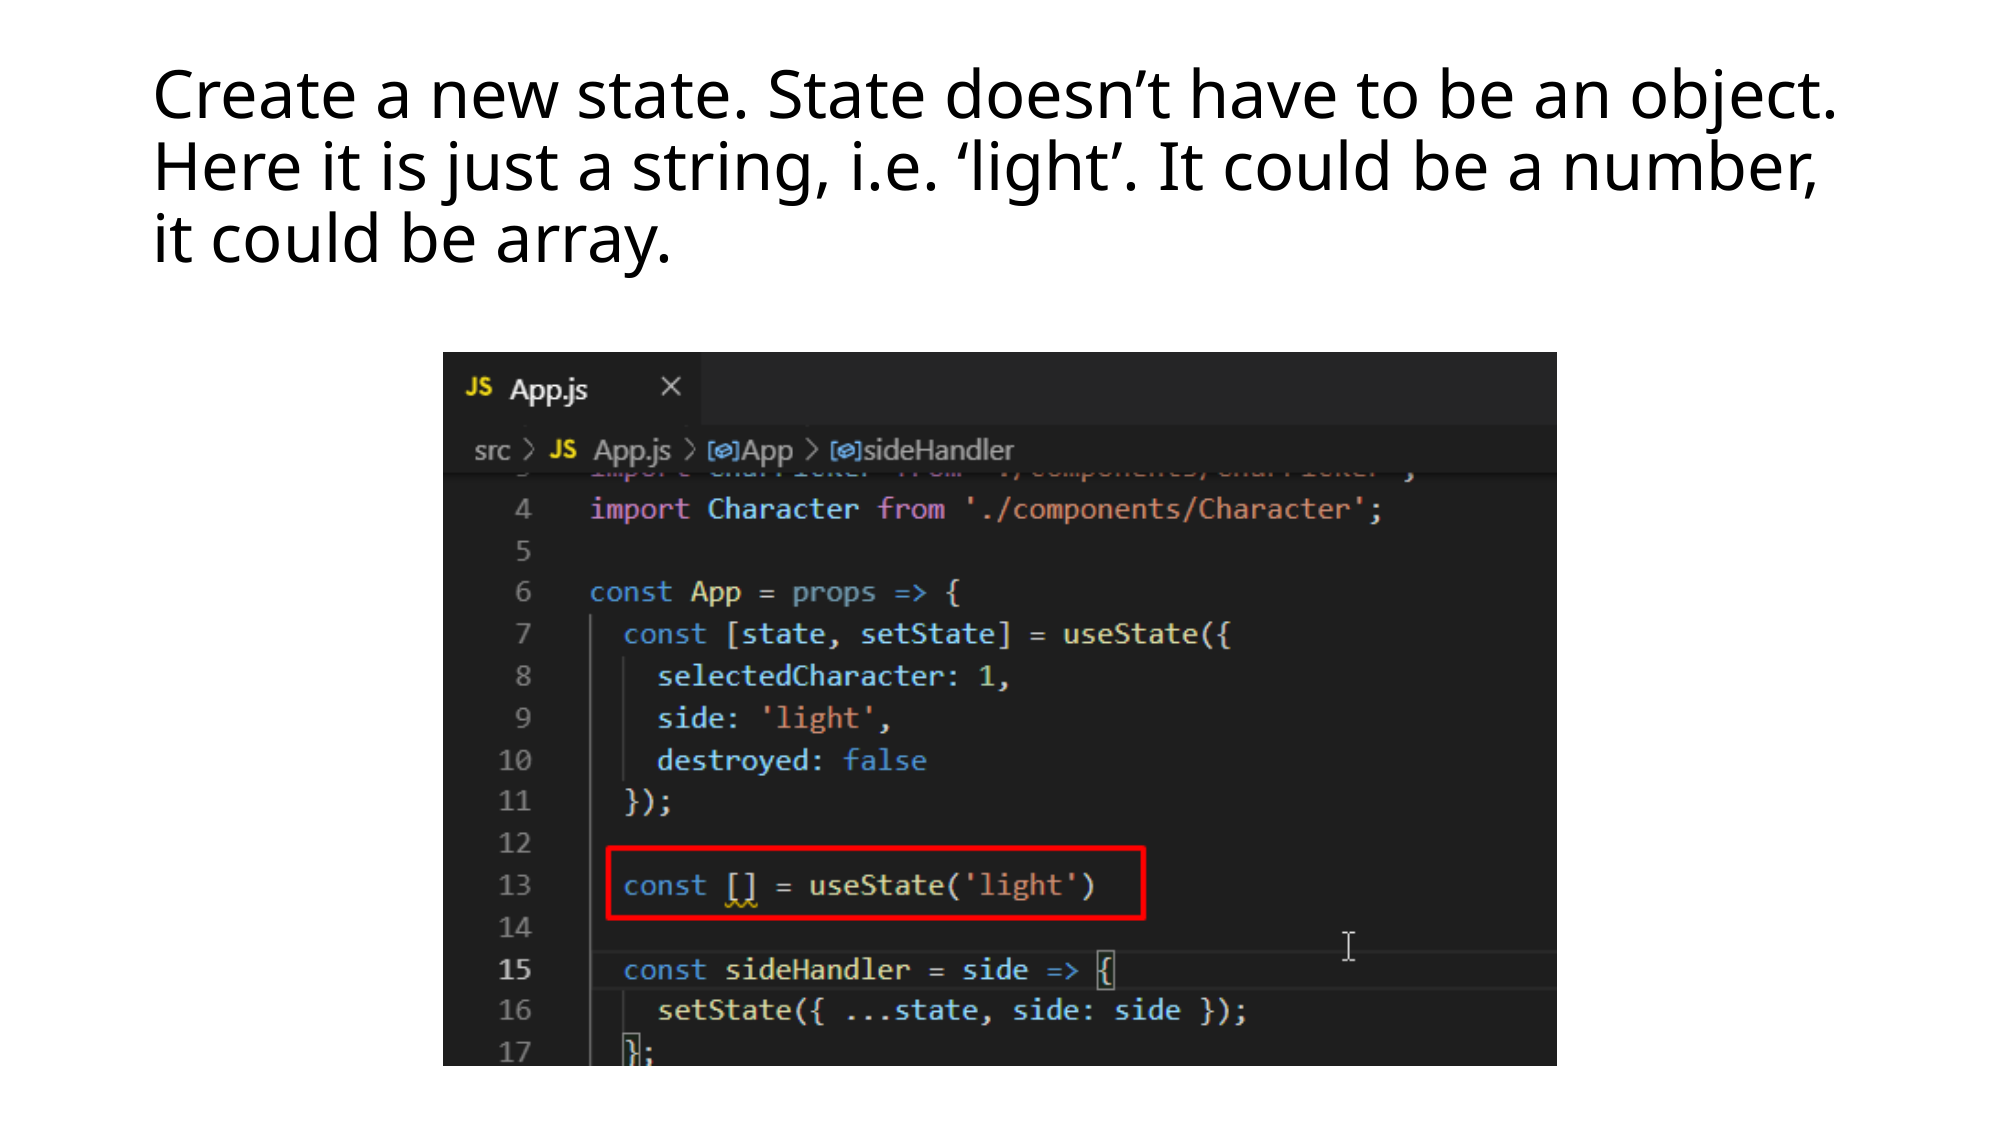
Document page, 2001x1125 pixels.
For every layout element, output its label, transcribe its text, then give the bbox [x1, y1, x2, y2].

title Create a new state. State doesn’t have to be an object. Here it is just a string, i.e. ‘light’. It could be a number, it could be array. [137, 59, 1863, 278]
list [442, 352, 1557, 1066]
